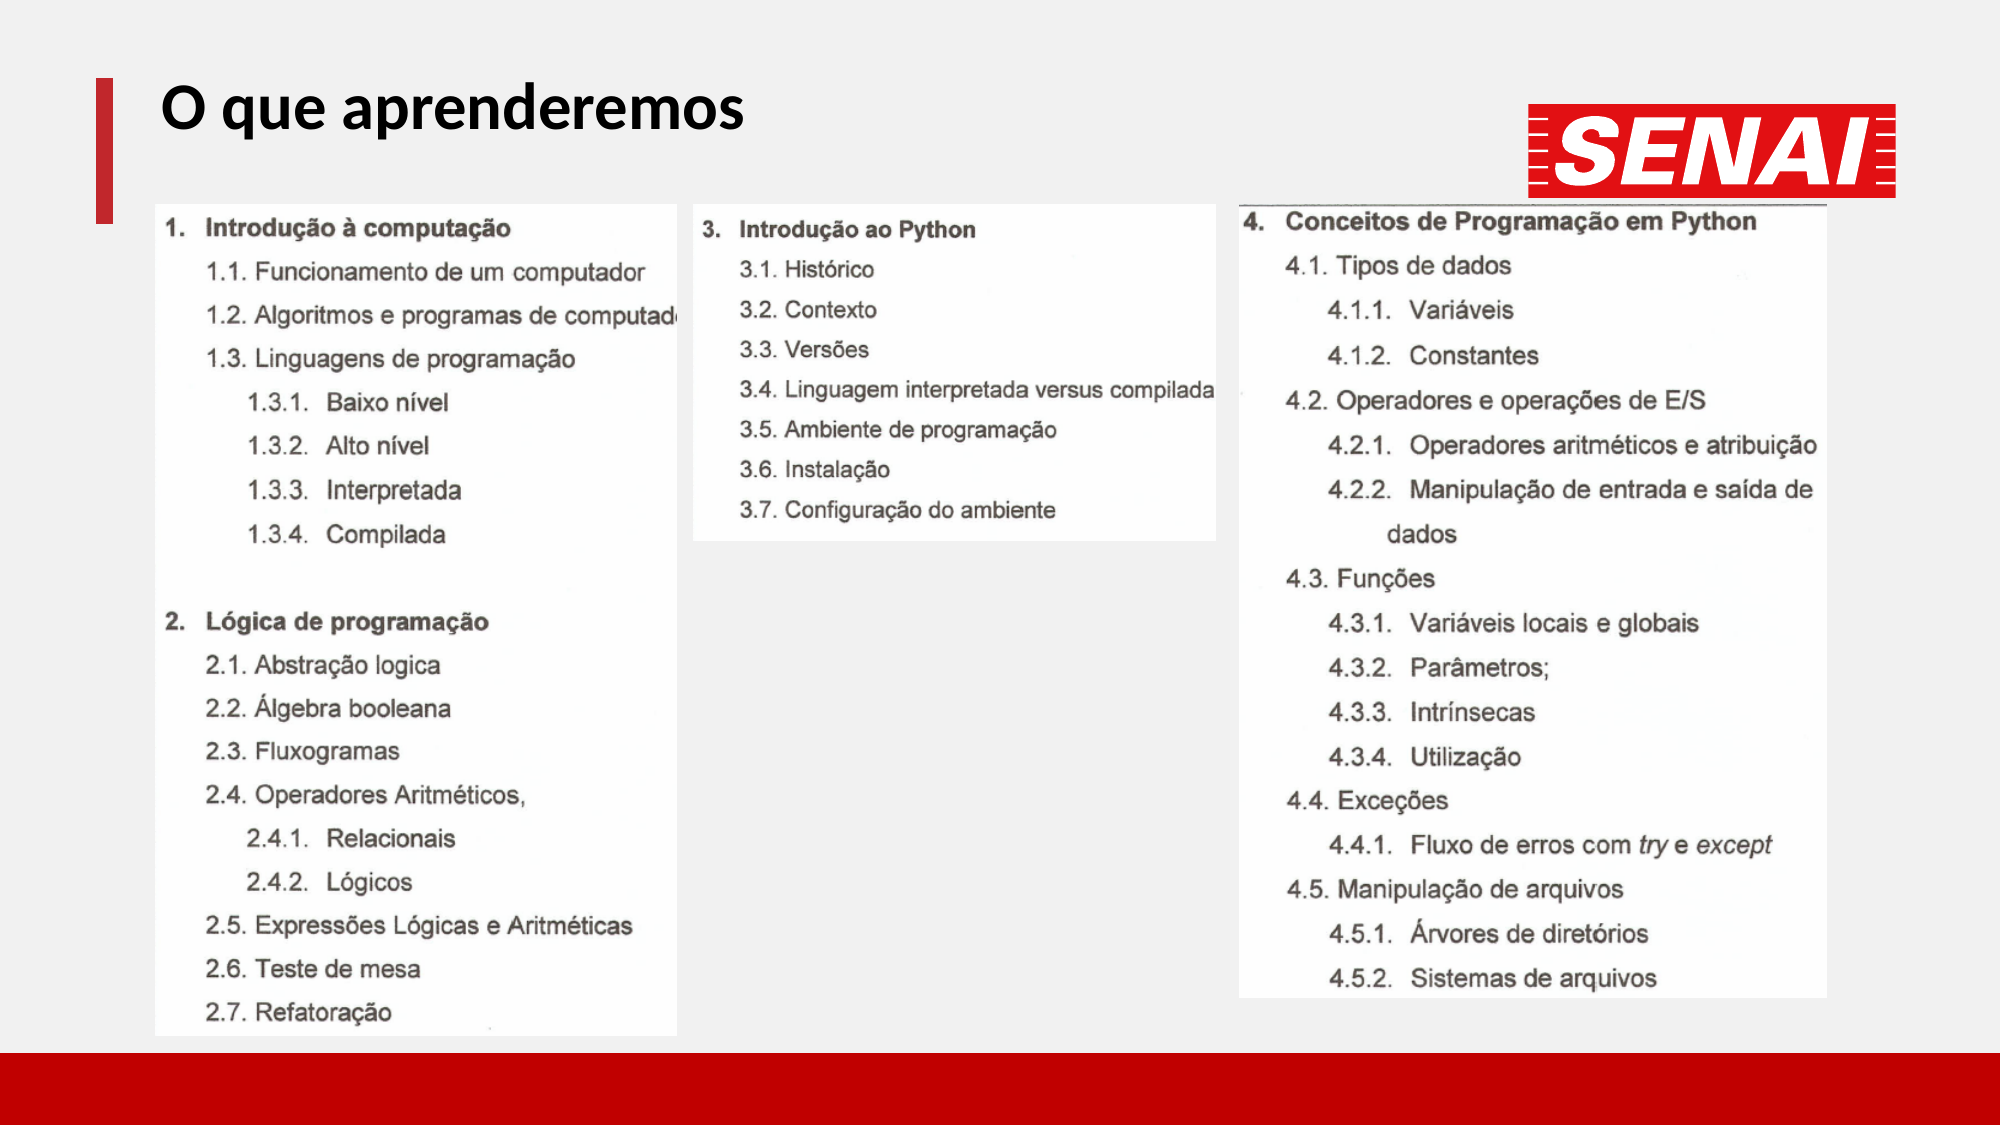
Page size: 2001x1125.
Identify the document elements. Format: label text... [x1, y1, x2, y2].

picture [155, 204, 677, 1036]
picture [693, 204, 1216, 541]
text_box [0, 1053, 2000, 1125]
text_box [0, 0, 2000, 1053]
text_box O que aprenderemos [146, 55, 1342, 151]
picture [1239, 204, 1827, 998]
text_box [1528, 103, 1896, 199]
